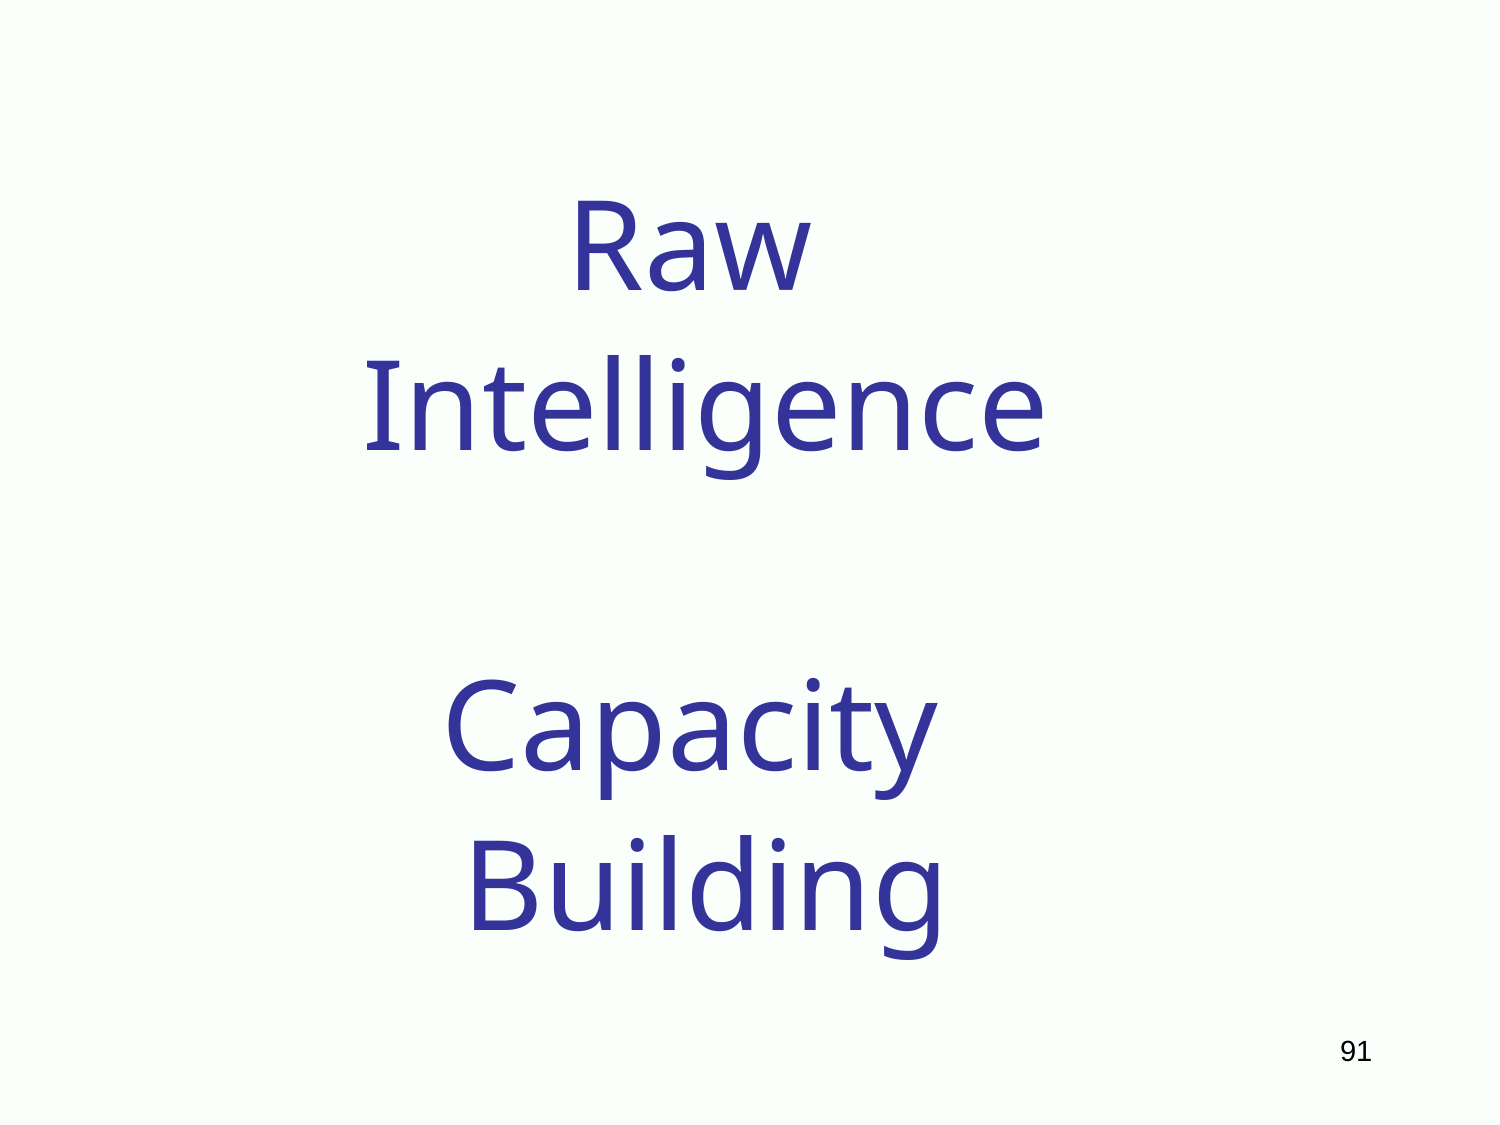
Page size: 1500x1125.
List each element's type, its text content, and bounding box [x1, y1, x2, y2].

list Raw Intelligence Capacity Building [262, 174, 1150, 713]
slide_number 91 [1074, 1025, 1388, 1100]
